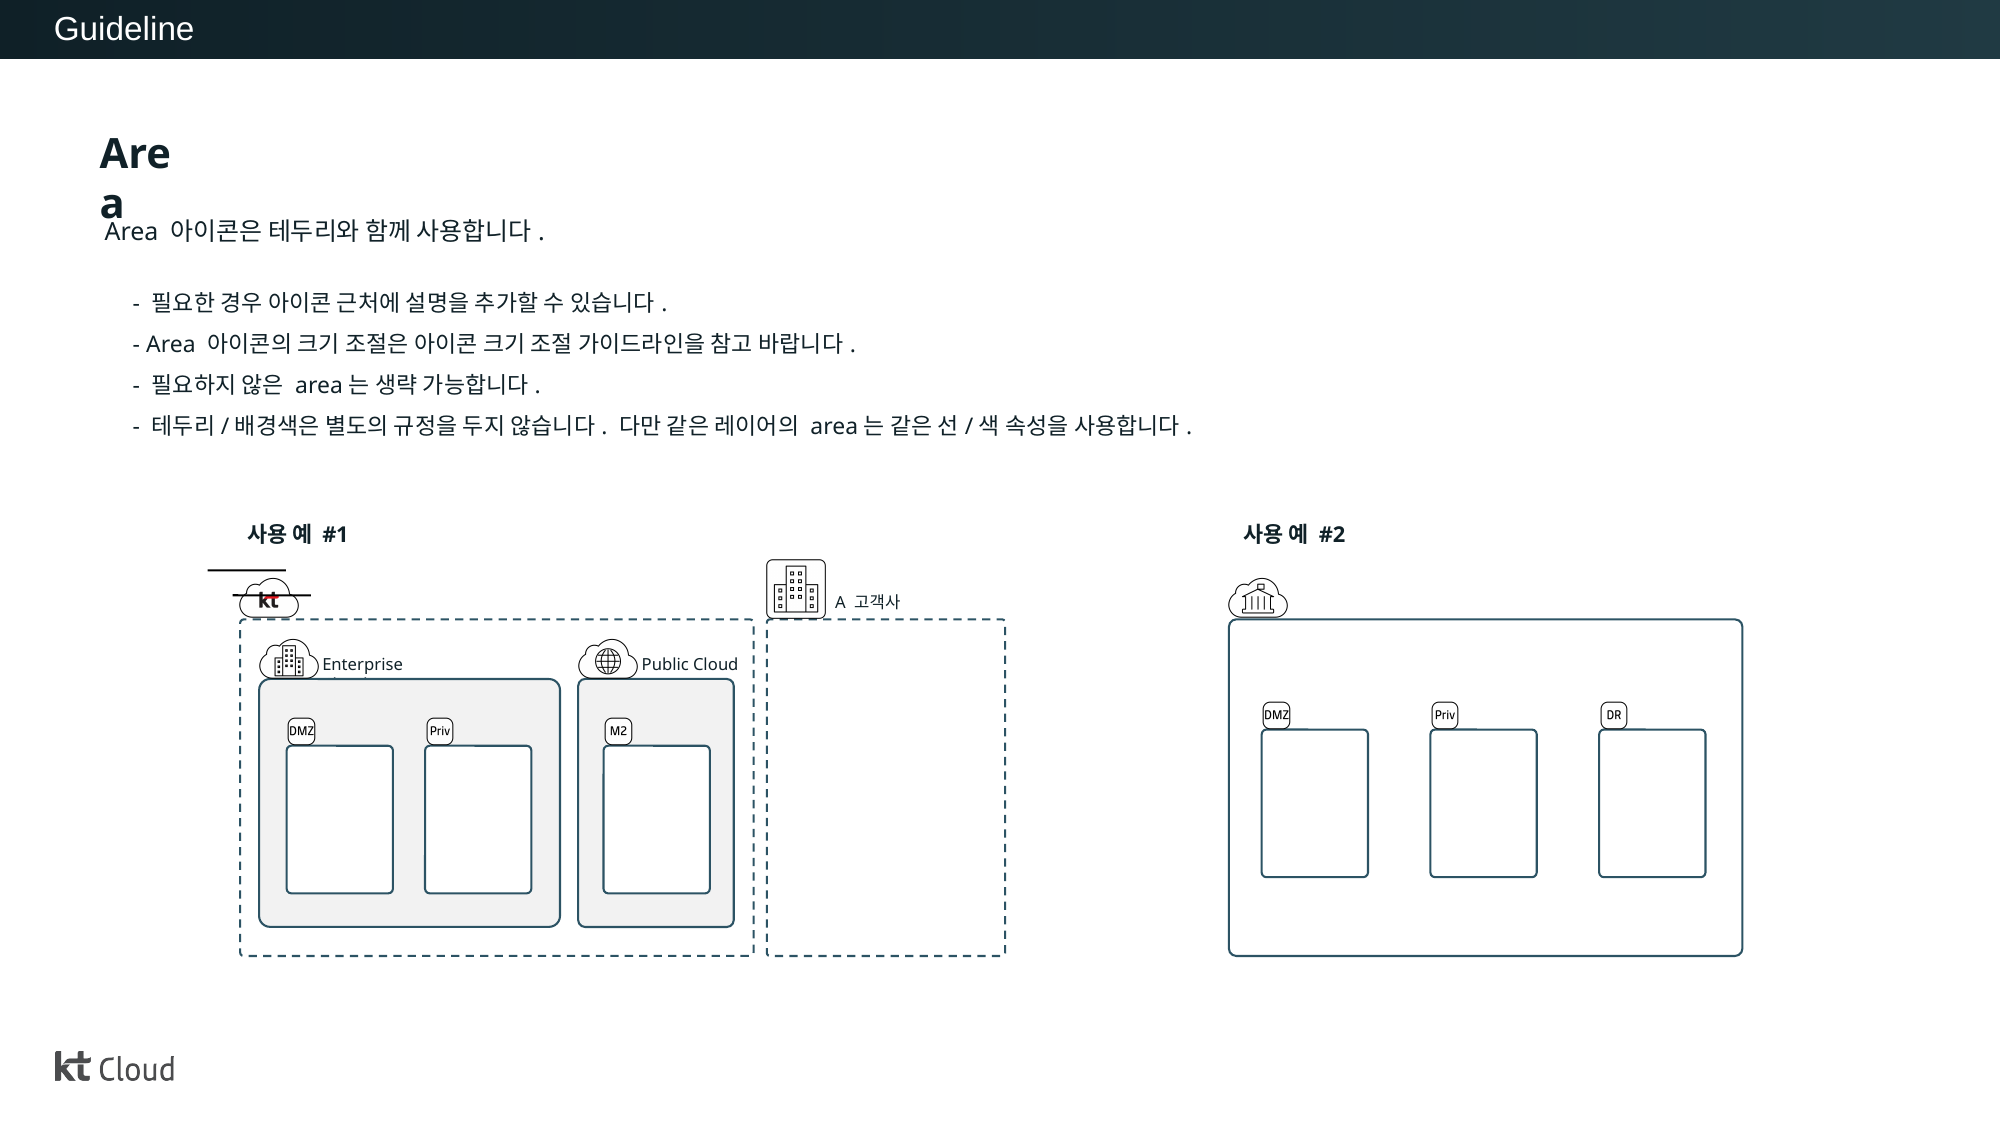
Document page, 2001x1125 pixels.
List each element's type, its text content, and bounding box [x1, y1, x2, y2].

text_box 사용 예 #1 [232, 513, 375, 555]
text_box Area [84, 119, 207, 235]
text_box Area 아이콘은 테두리와 함께 사용합니다. [89, 208, 592, 254]
picture [55, 1051, 174, 1081]
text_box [239, 559, 1006, 957]
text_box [1228, 575, 1743, 957]
text_box - 필요한 경우 아이콘 근처에 설명을 추가할 수 있습니다. - Area 아이콘의 크기 조절은 아이콘 크기 조절 가이드라인을 참고 바랍니다. - 필요하지 않은 area는 생략 가능합니다. - 테두리/배경색은 별도의 규정을 두지 않습니다. 다만 같은 레이어의 area는 같은 선/색 속성을 사용합니다. [117, 267, 1253, 447]
title Guideline [39, 0, 1770, 59]
text_box 사용 예 #2 [1228, 513, 1372, 555]
